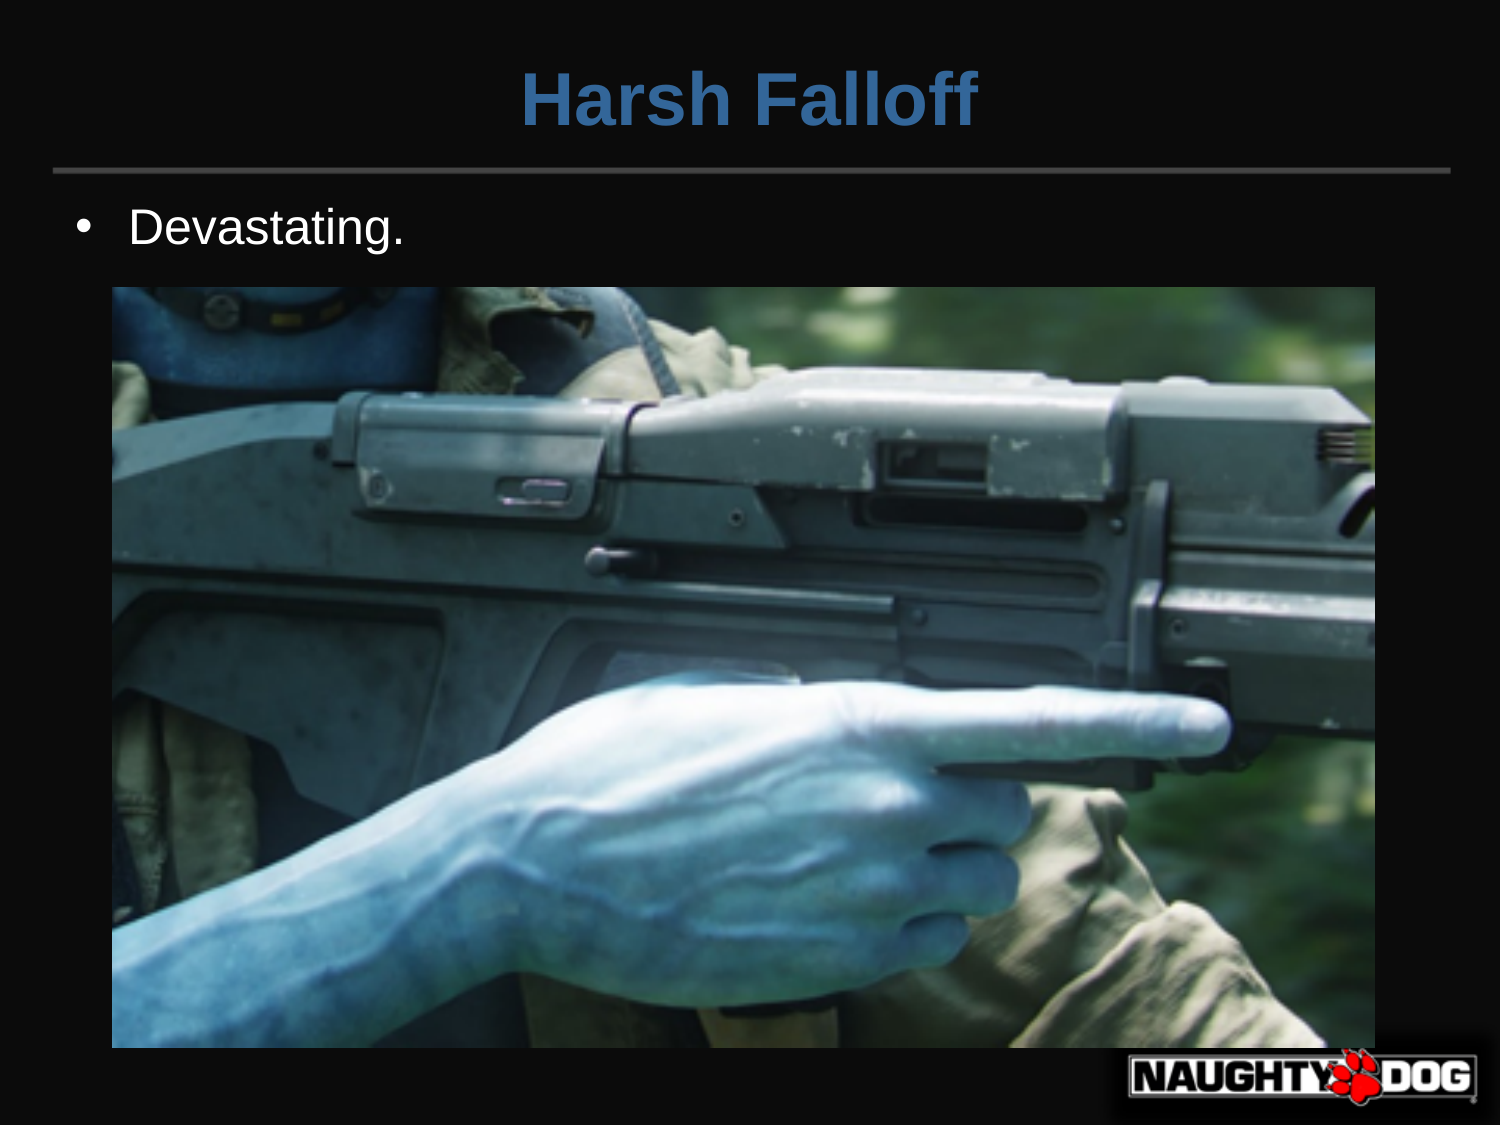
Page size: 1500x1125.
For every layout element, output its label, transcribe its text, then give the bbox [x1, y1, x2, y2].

picture [0, 0, 1500, 1125]
text_box Harsh Falloff [74, 32, 1425, 168]
text_box Devastating. [74, 200, 1425, 991]
